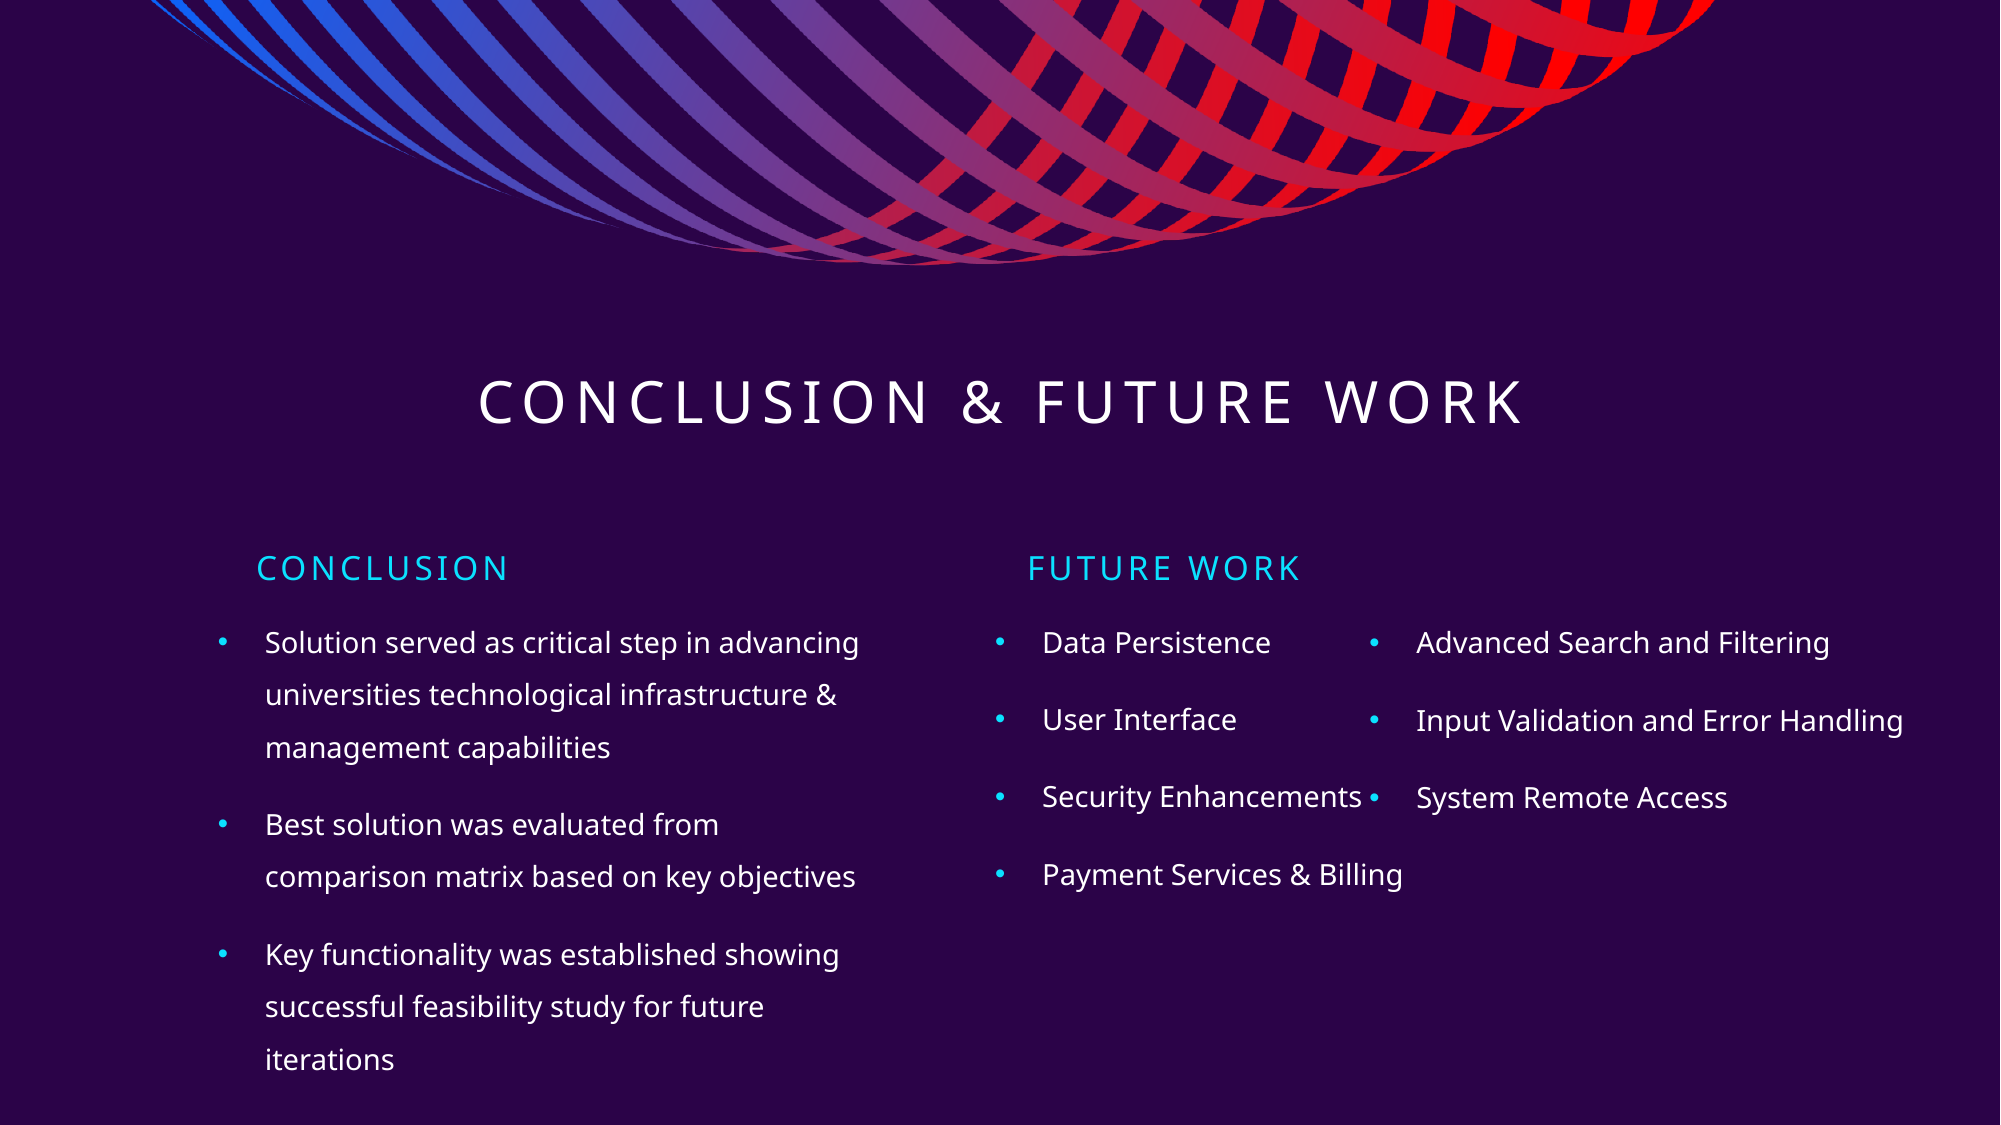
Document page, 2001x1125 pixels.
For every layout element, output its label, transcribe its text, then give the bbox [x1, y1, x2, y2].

title Conclusion & Future Work [399, 366, 1601, 489]
list Solution served as critical step in advancing universities technological infrastructure & management capabilities Best solution was evaluated from comparison matrix based on key objectives Key functionality was established showing successful feasibility study for future iterations [202, 598, 888, 982]
list Data Persistence User Interface Security Enhancements Payment Services & Billing [980, 598, 1562, 933]
list Future Work [1012, 544, 1697, 590]
list Conclusion [241, 544, 926, 590]
text_box Advanced Search and Filtering Input Validation and Error Handling System Remote Access [1354, 599, 1936, 934]
picture [0, 0, 2000, 1125]
